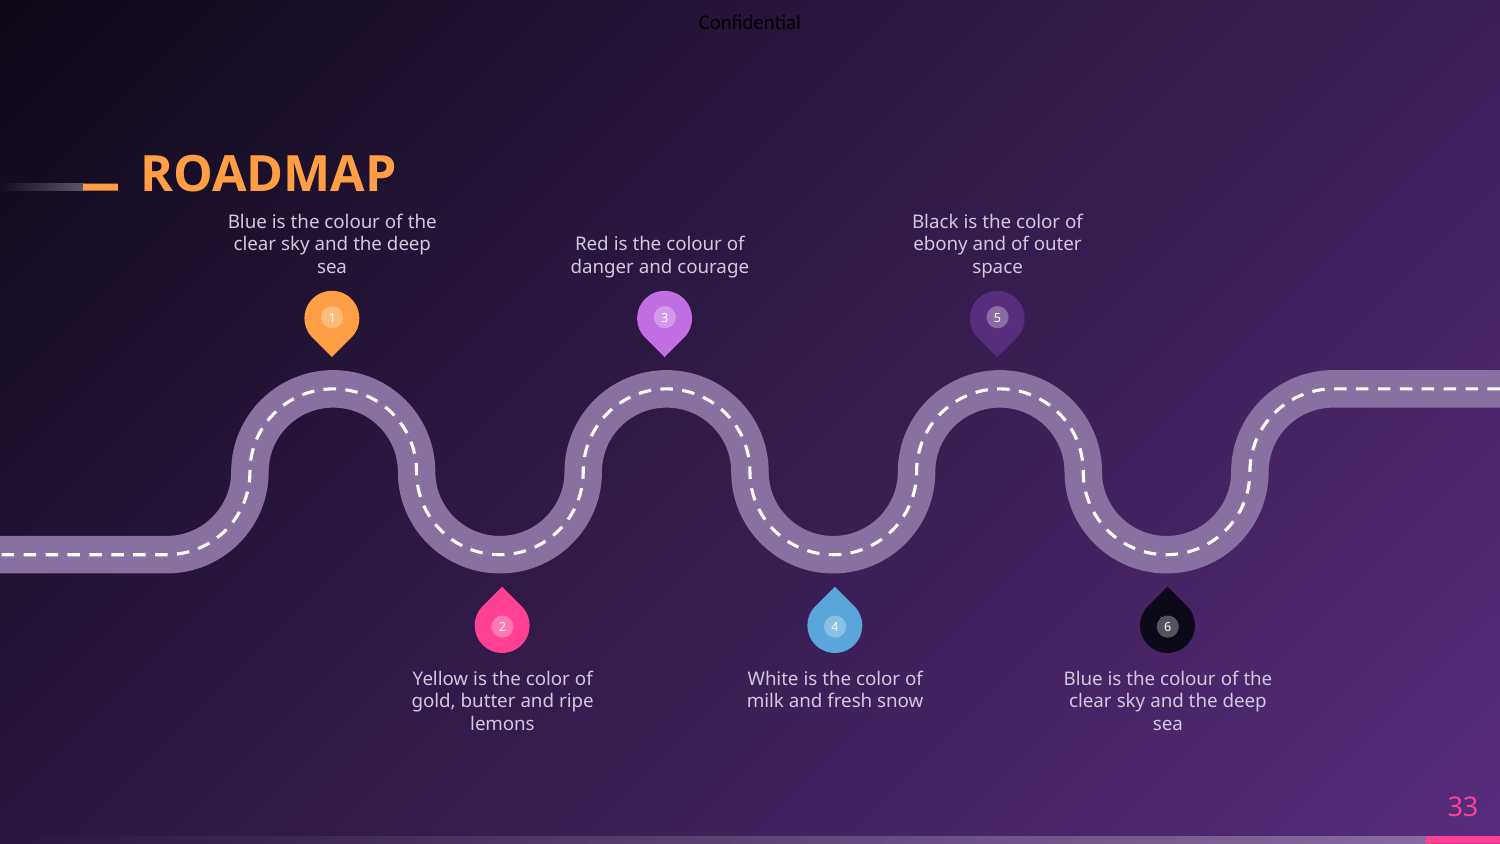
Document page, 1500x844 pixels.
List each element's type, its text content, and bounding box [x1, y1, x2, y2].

slide_number 33 [1426, 779, 1500, 837]
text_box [625, 279, 704, 358]
text_box Blue is the colour of the clear sky and the deep sea [1062, 666, 1274, 755]
text_box Red is the colour of danger and courage [554, 189, 766, 278]
text_box Yellow is the color of gold, butter and ripe lemons [396, 666, 608, 755]
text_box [292, 279, 371, 358]
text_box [795, 586, 874, 665]
text_box White is the color of milk and fresh snow [729, 666, 941, 755]
text_box [0, 388, 1500, 555]
text_box Blue is the colour of the clear sky and the deep sea [226, 189, 438, 278]
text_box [958, 279, 1037, 358]
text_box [463, 586, 542, 665]
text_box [1128, 586, 1207, 665]
title ROADMAP [140, 137, 1011, 203]
text_box Black is the color of ebony and of outer space [892, 189, 1103, 278]
